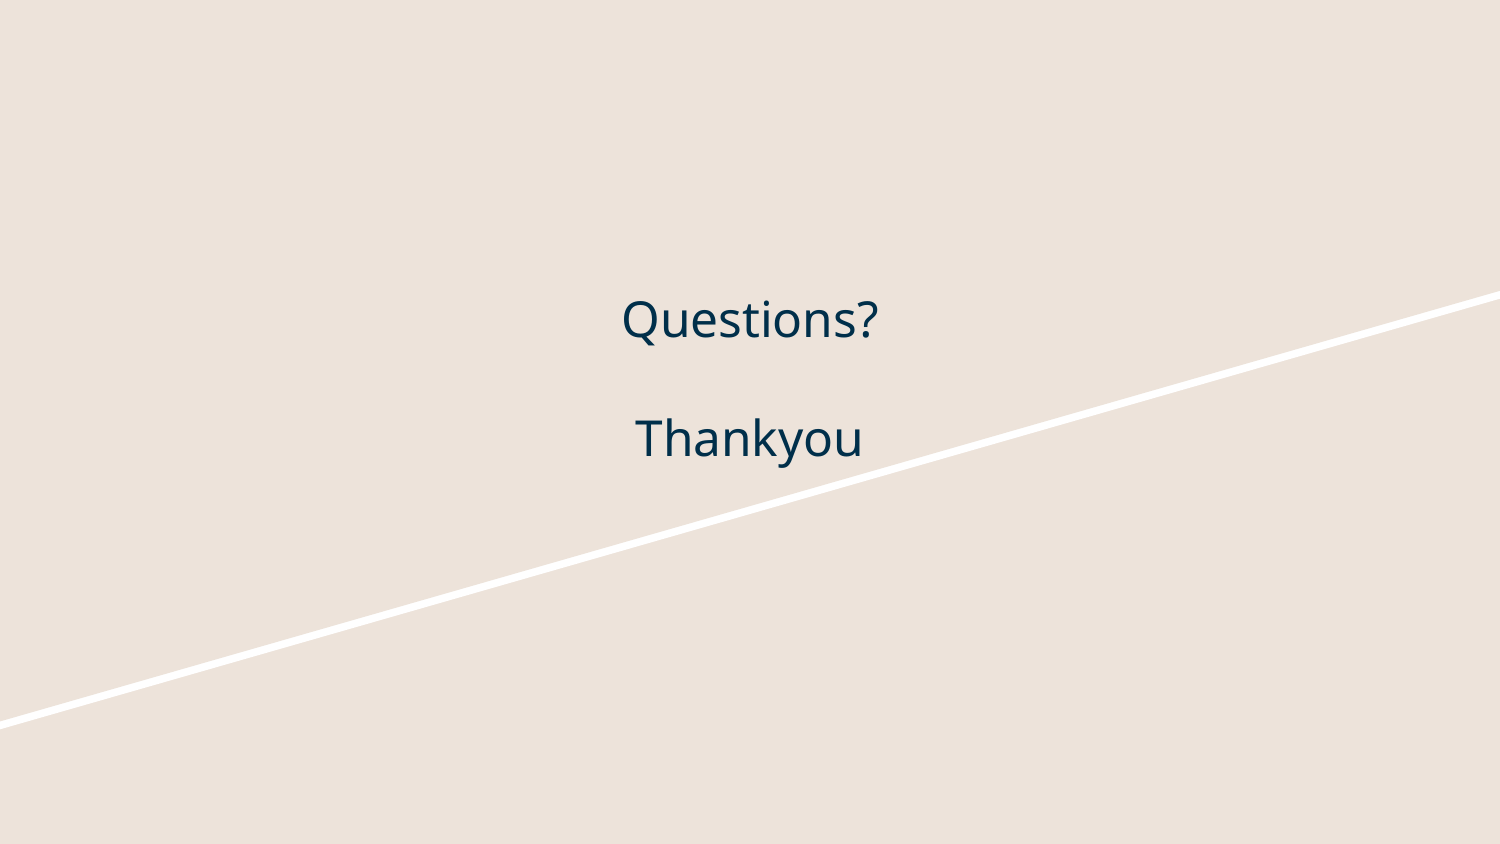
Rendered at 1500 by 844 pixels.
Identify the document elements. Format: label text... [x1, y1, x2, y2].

title Questions? Thankyou [51, 273, 1449, 484]
